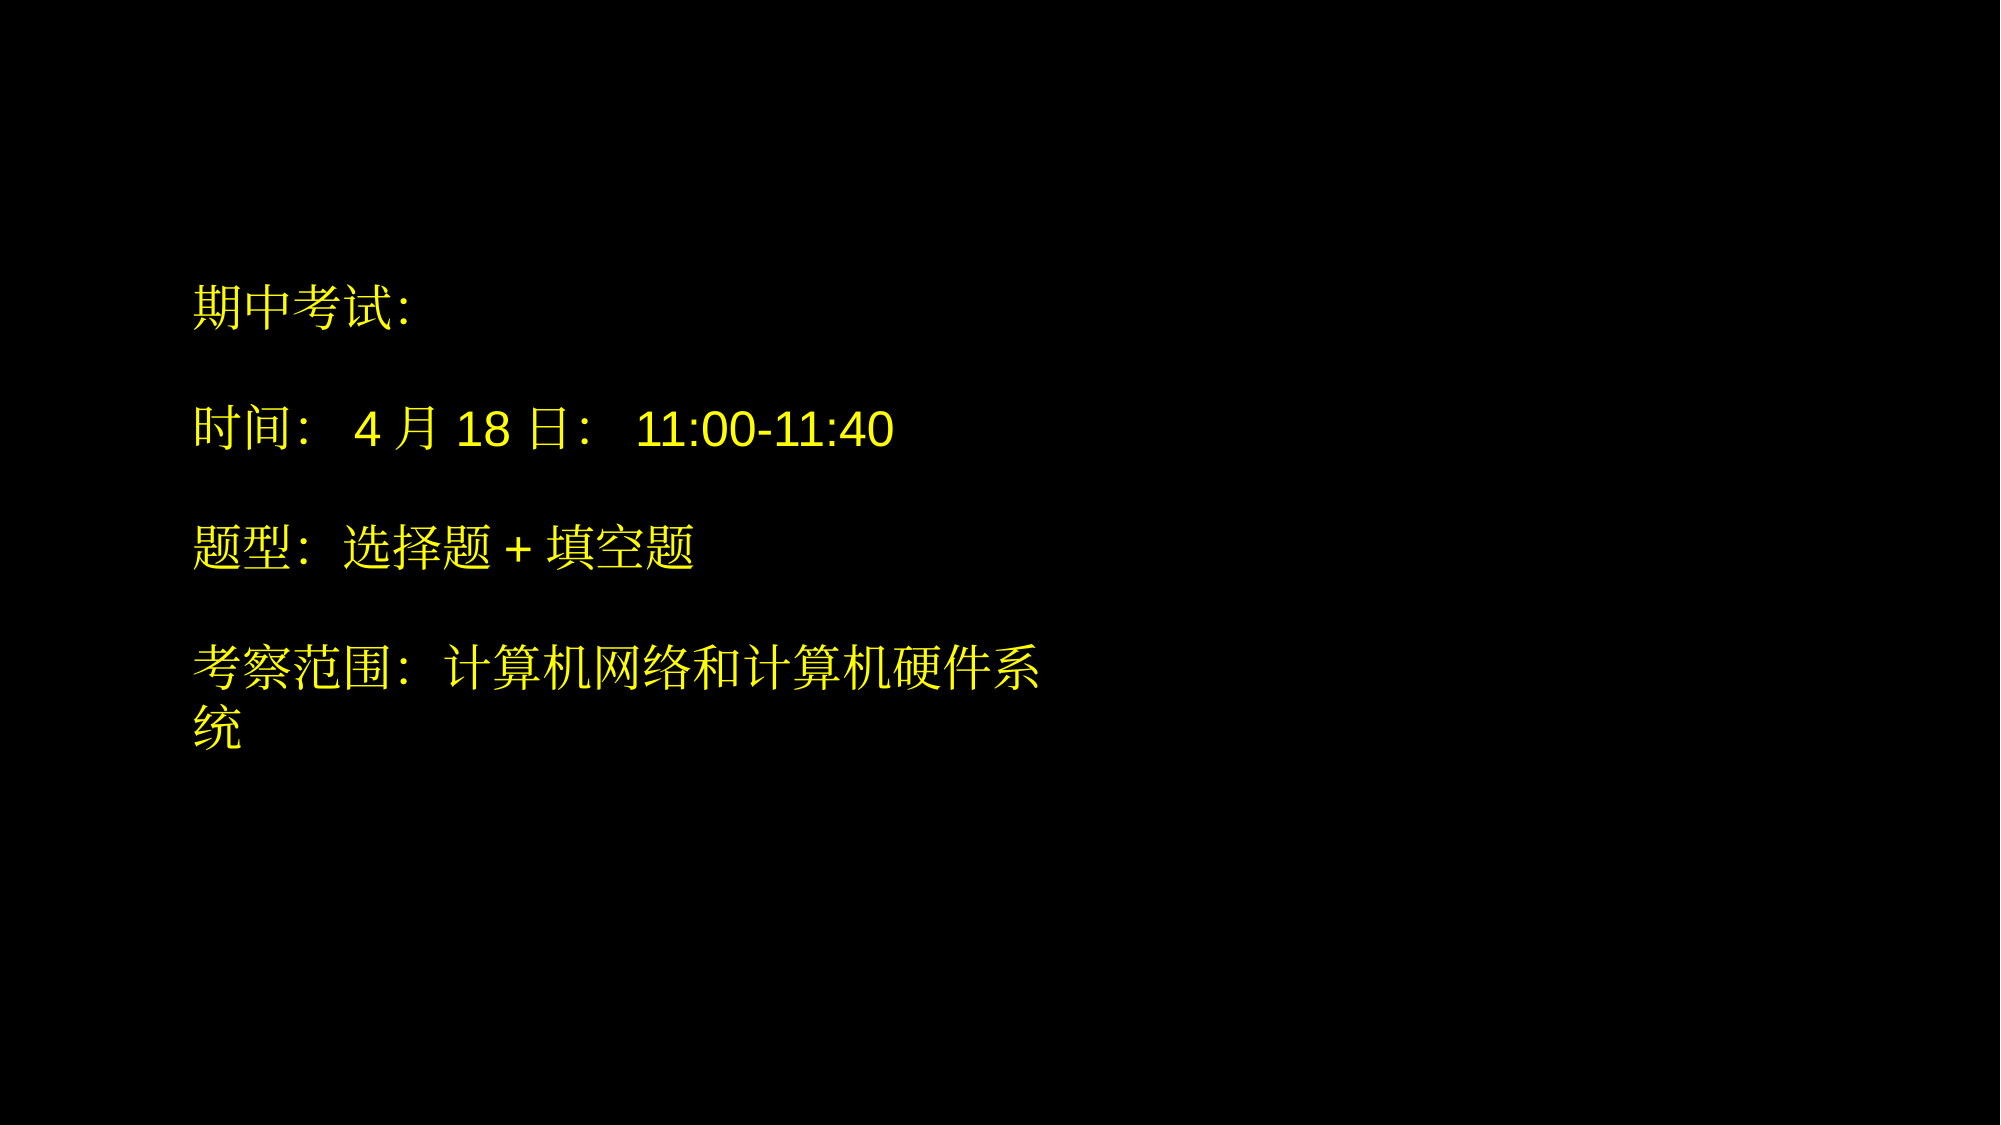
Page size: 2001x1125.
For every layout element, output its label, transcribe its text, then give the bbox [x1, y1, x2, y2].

text_box 期中考试： 时间：4月18日：11:00-11:40 题型：选择题+填空题 考察范围：计算机网络和计算机硬件系统 [177, 268, 1101, 764]
